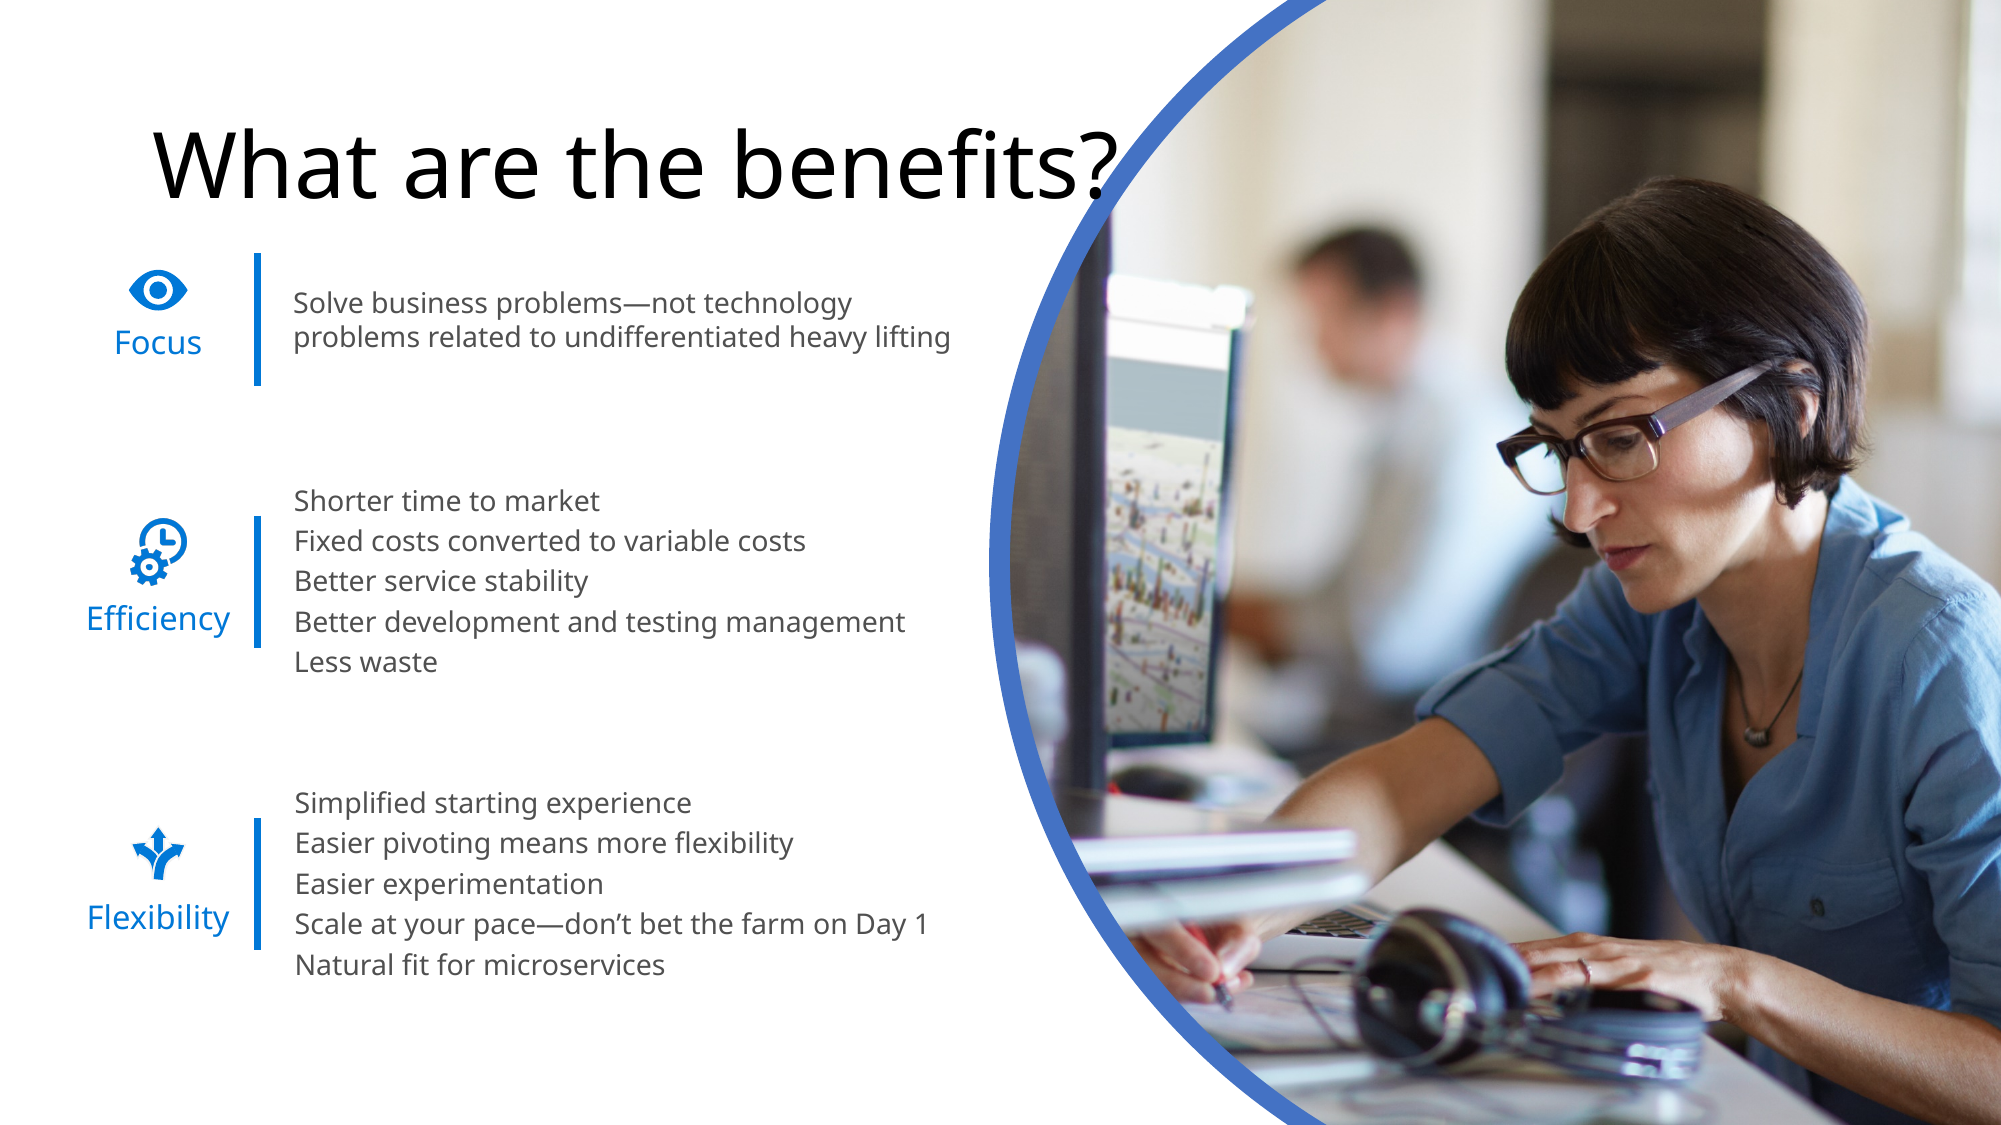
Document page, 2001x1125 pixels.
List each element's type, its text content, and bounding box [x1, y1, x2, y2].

picture [999, 0, 2001, 1125]
title What are the benefits? [137, 59, 999, 278]
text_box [62, 253, 971, 991]
